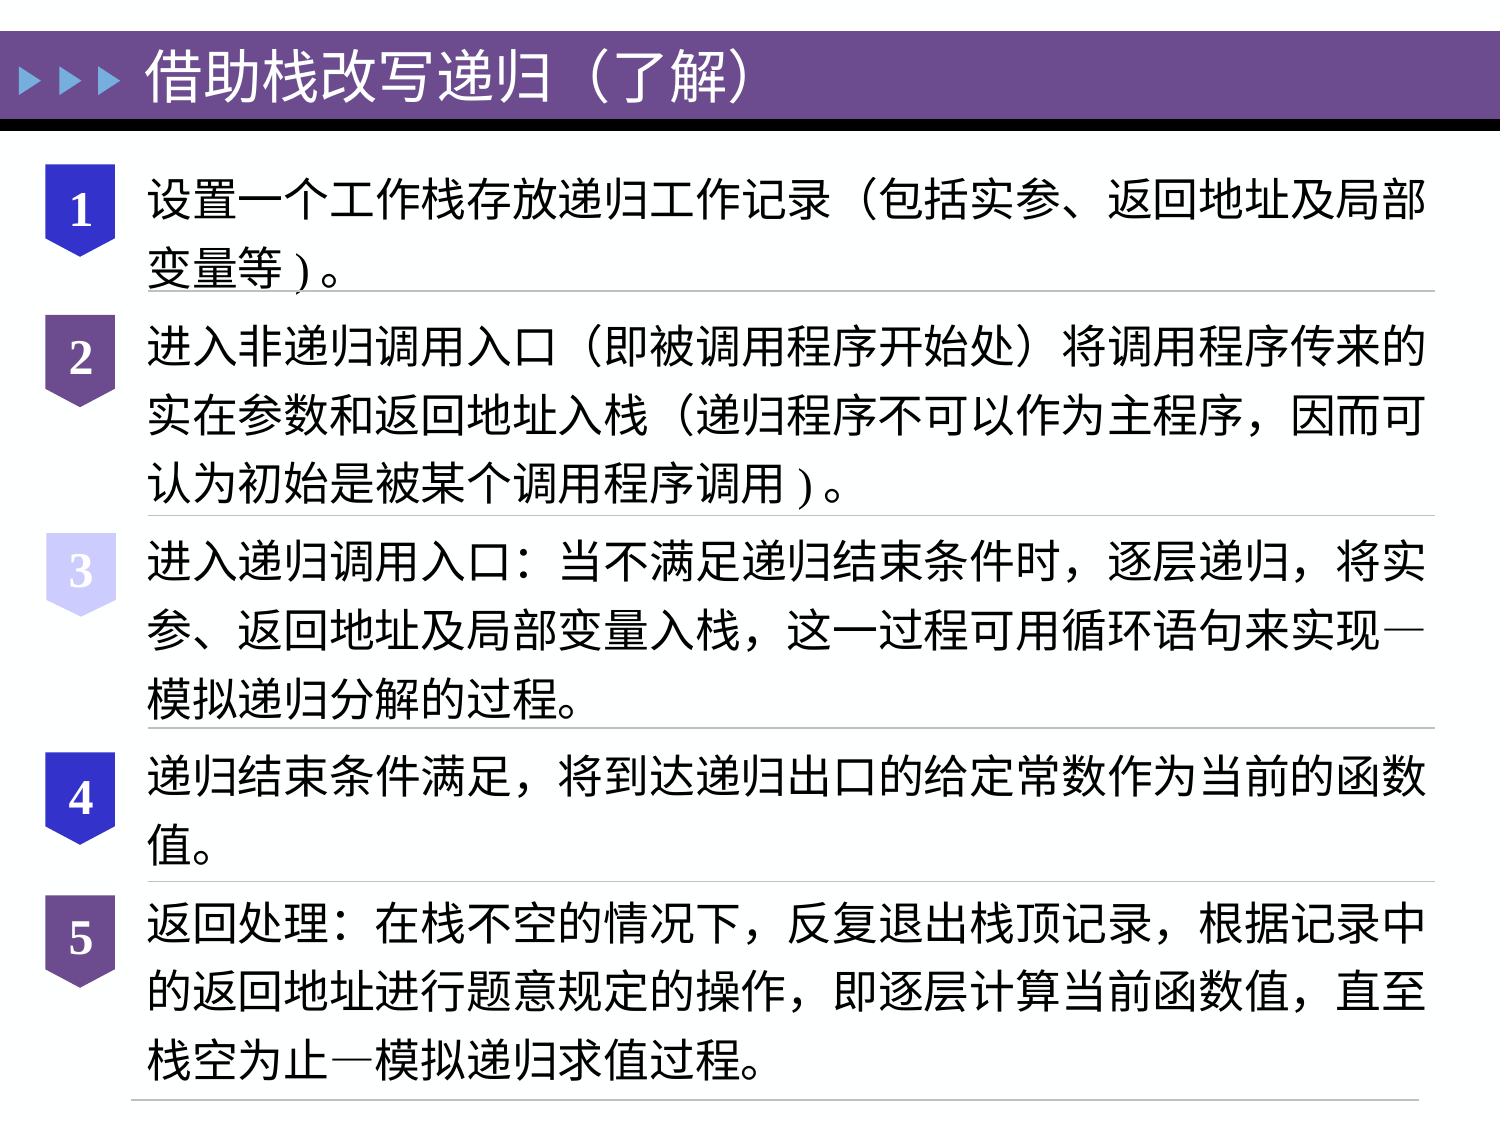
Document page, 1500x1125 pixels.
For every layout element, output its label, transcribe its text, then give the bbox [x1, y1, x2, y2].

text_box 设置一个工作栈存放递归工作记录（包括实参、返回地址及局部变量等)。 进入非递归调用入口（即被调用程序开始处）将调用程序传来的实在参数和返回地址入栈（递归程序不可以作为主程序，因而可认为初始是被某个调用程序调用)。 进入递归调用入口：当不满足递归结束条件时，逐层递归，将实参、返回地址及局部变量入栈，这一过程可用循环语句来实现—模拟递归分解的过程。 递归结束条件满足，将到达递归出口的给定常数作为当前的函数值。 返回处理：在栈不空的情况下，反复退出栈顶记录，根据记录中的返回地址进行题意规定的操作，即逐层计算当前函数值，直至栈空为止—模拟递归求值过程。 [131, 149, 1479, 1095]
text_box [40, 160, 122, 988]
text_box 借助栈改写递归（了解） [130, 31, 1111, 118]
